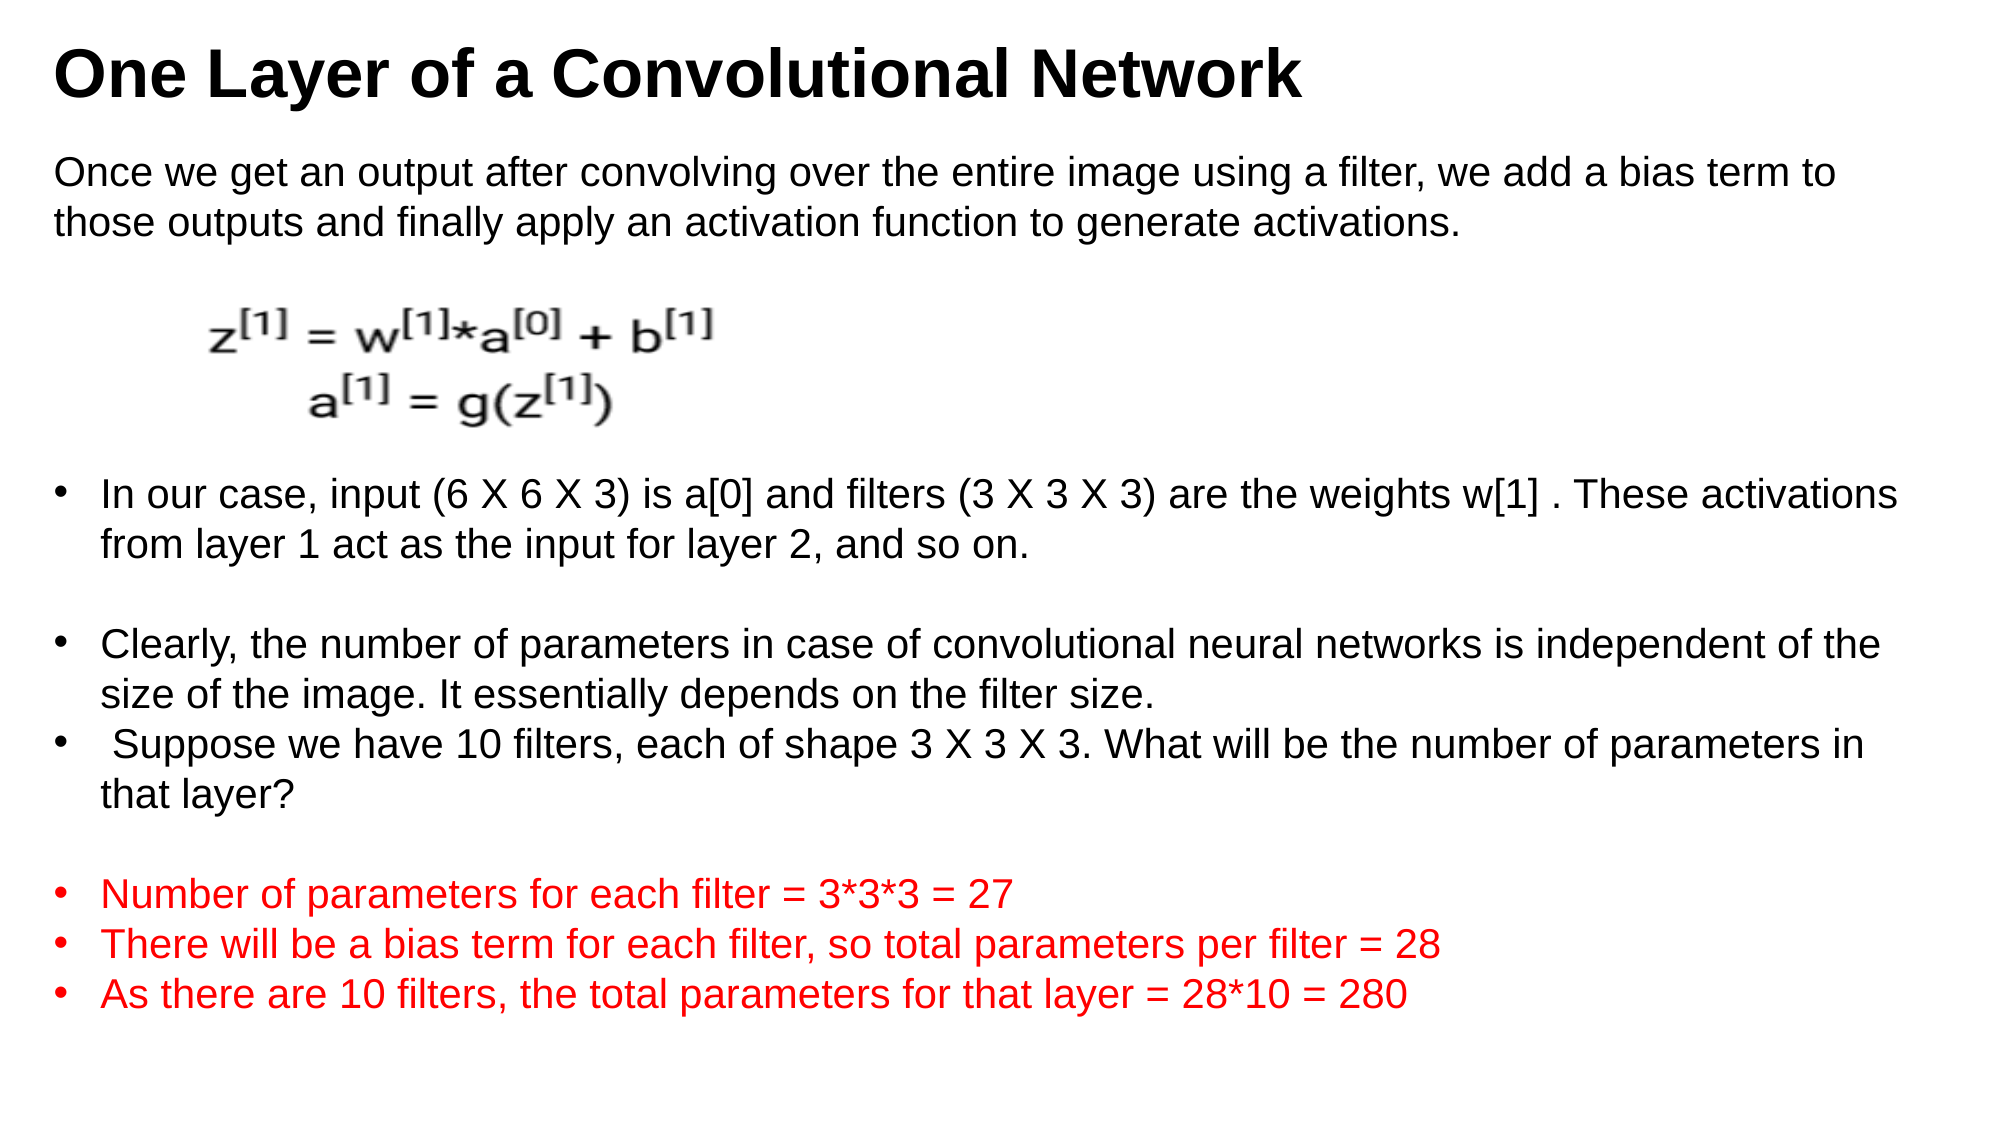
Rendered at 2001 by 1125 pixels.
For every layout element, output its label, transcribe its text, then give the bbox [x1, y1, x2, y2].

title One Layer of a Convolutional Network [38, 29, 1679, 121]
text_box In our case, input (6 X 6 X 3) is a[0] and filters (3 X 3 X 3) are the weights w[1] . These activations from layer 1 act as the input for layer 2, and so on. Clearly, the number of parameters in case of convolutional neural networks is independent of the size of the image. It essentially depends on the filter size. Suppose we have 10 filters, each of shape 3 X 3 X 3. What will be the number of parameters in that layer? Number of parameters for each filter = 3*3*3 = 27 There will be a bias term for each filter, so total parameters per filter = 28 As there are 10 filters, the total parameters for that layer = 28*10 = 280 [38, 458, 1932, 1080]
picture [187, 267, 739, 445]
text_box Once we get an output after convolving over the entire image using a filter, we add a bias term to those outputs and finally apply an activation function to generate activations. [38, 137, 1957, 254]
